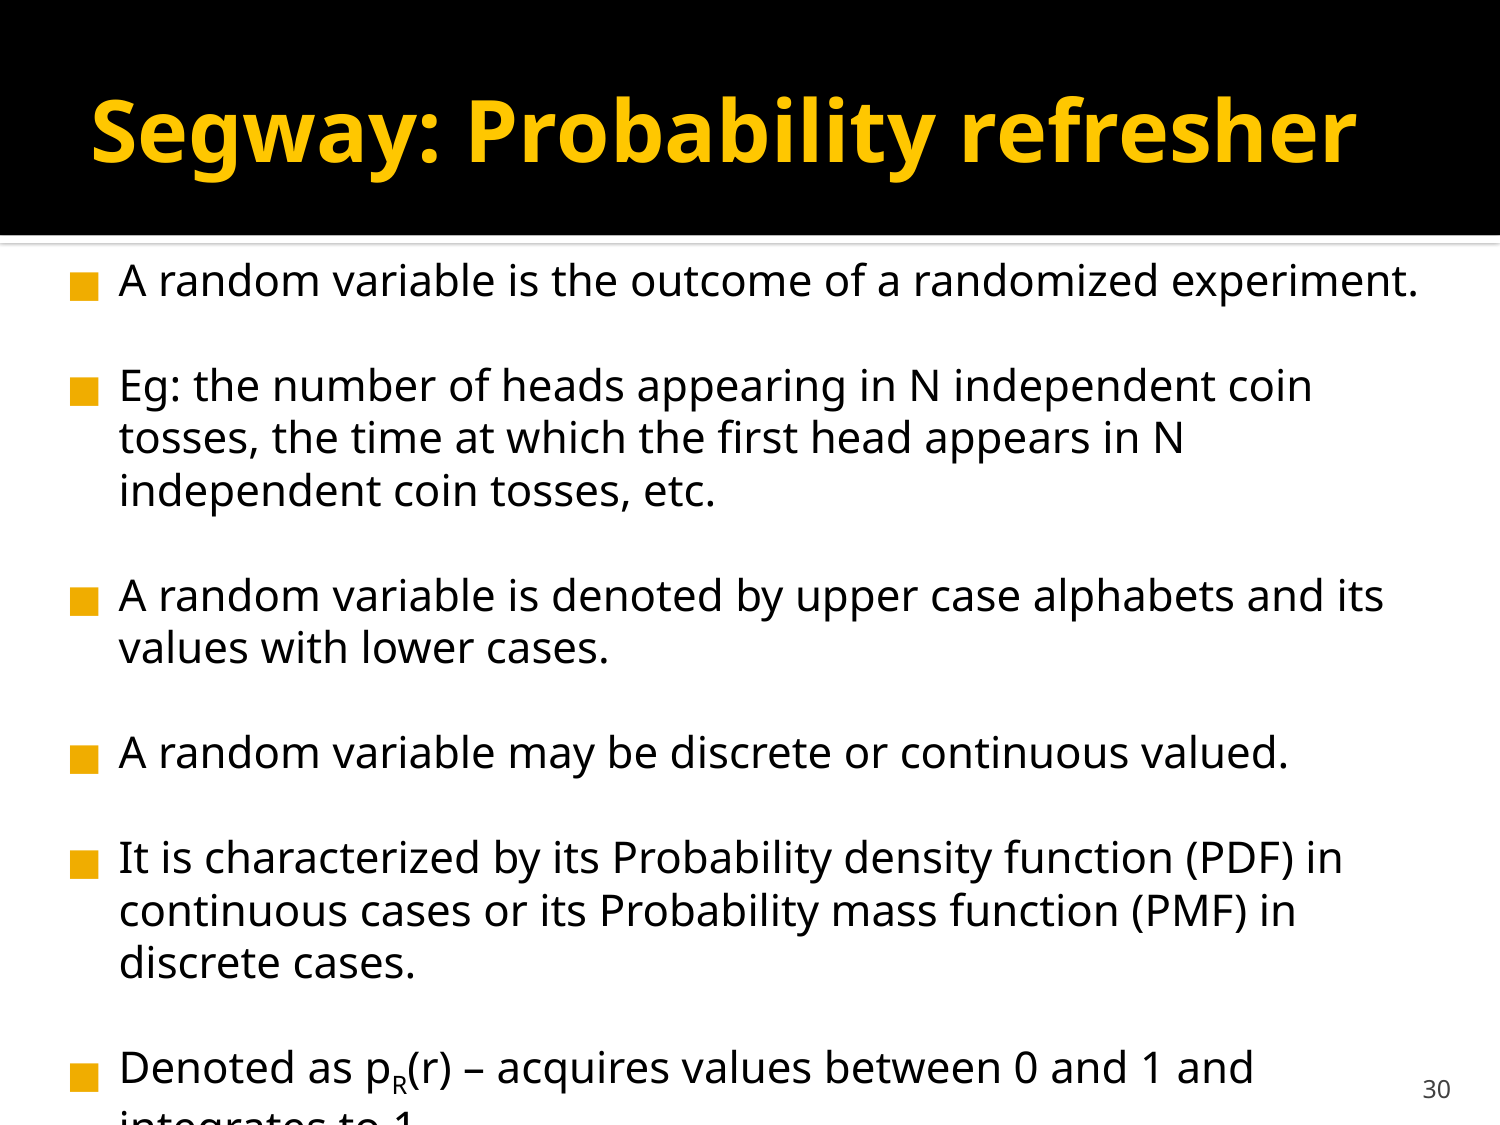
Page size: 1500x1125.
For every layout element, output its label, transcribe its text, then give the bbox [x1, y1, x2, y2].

title Segway: Probability refresher [75, 25, 1425, 231]
slide_number ‹#› [1345, 1062, 1467, 1108]
list A random variable is the outcome of a randomized experiment. Eg: the number of heads appearing in N independent coin tosses, the time at which the first head appears in N independent coin tosses, etc. A random variable is denoted by upper case alphabets and its values with lower cases. A random variable may be discrete or continuous valued. It is characterized by its Probability density function (PDF) in continuous cases or its Probability mass function (PMF) in discrete cases. Denoted as pR(r) – acquires values between 0 and 1 and integrates to 1. [37, 237, 1450, 997]
